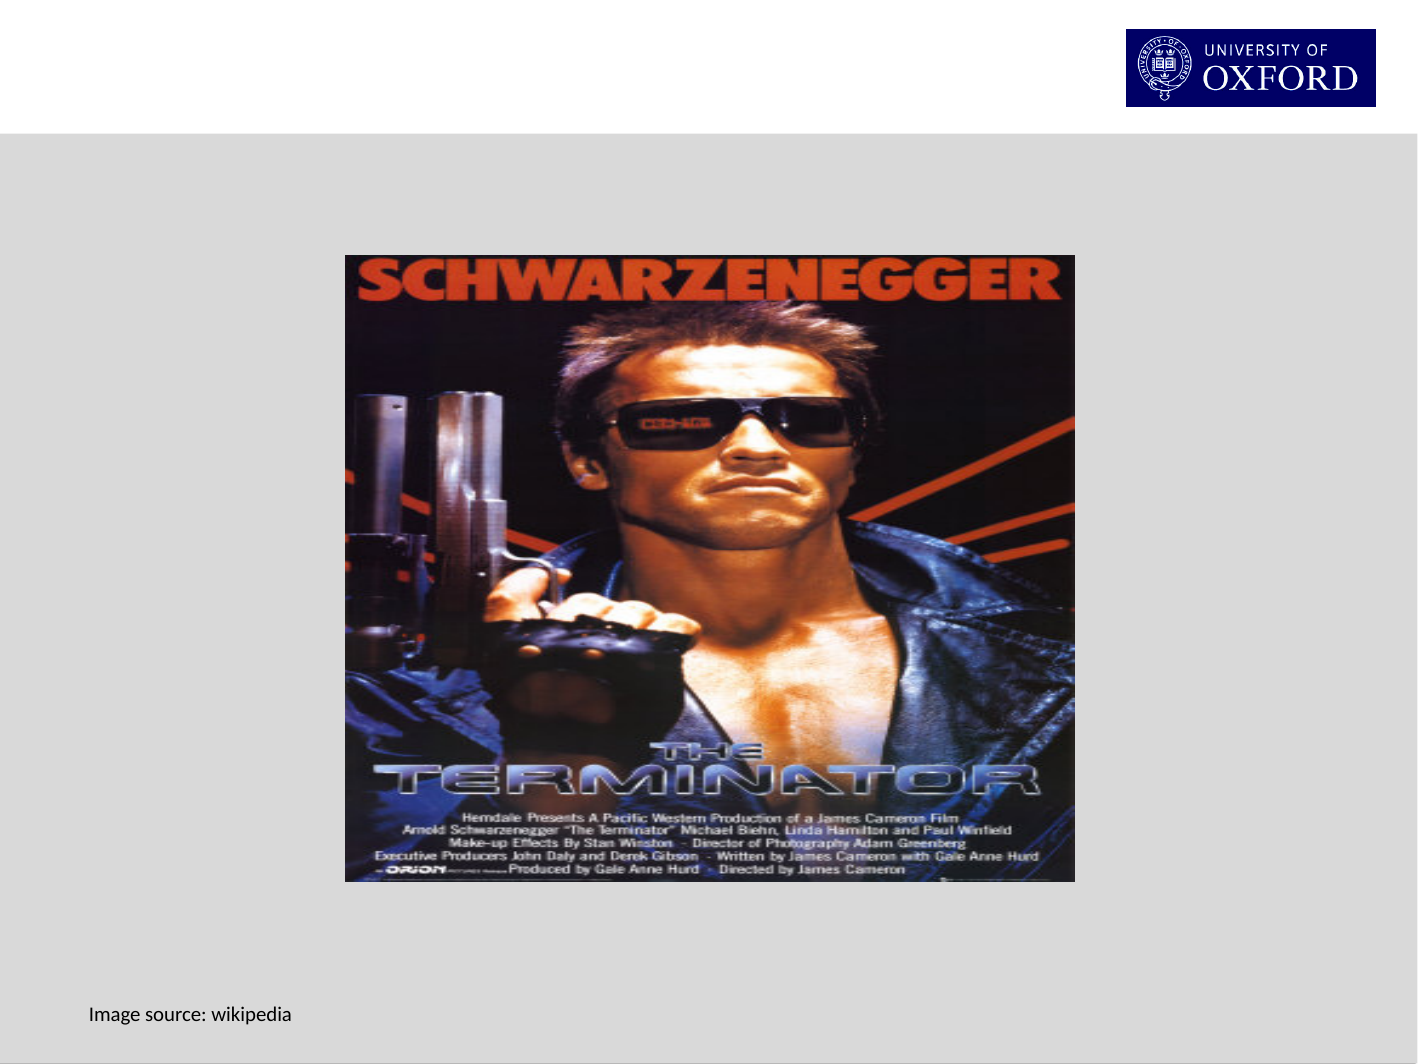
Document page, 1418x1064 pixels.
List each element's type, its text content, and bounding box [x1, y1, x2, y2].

text_box Image source: wikipedia [74, 993, 1257, 1034]
picture [1126, 29, 1376, 107]
picture [345, 255, 1076, 882]
